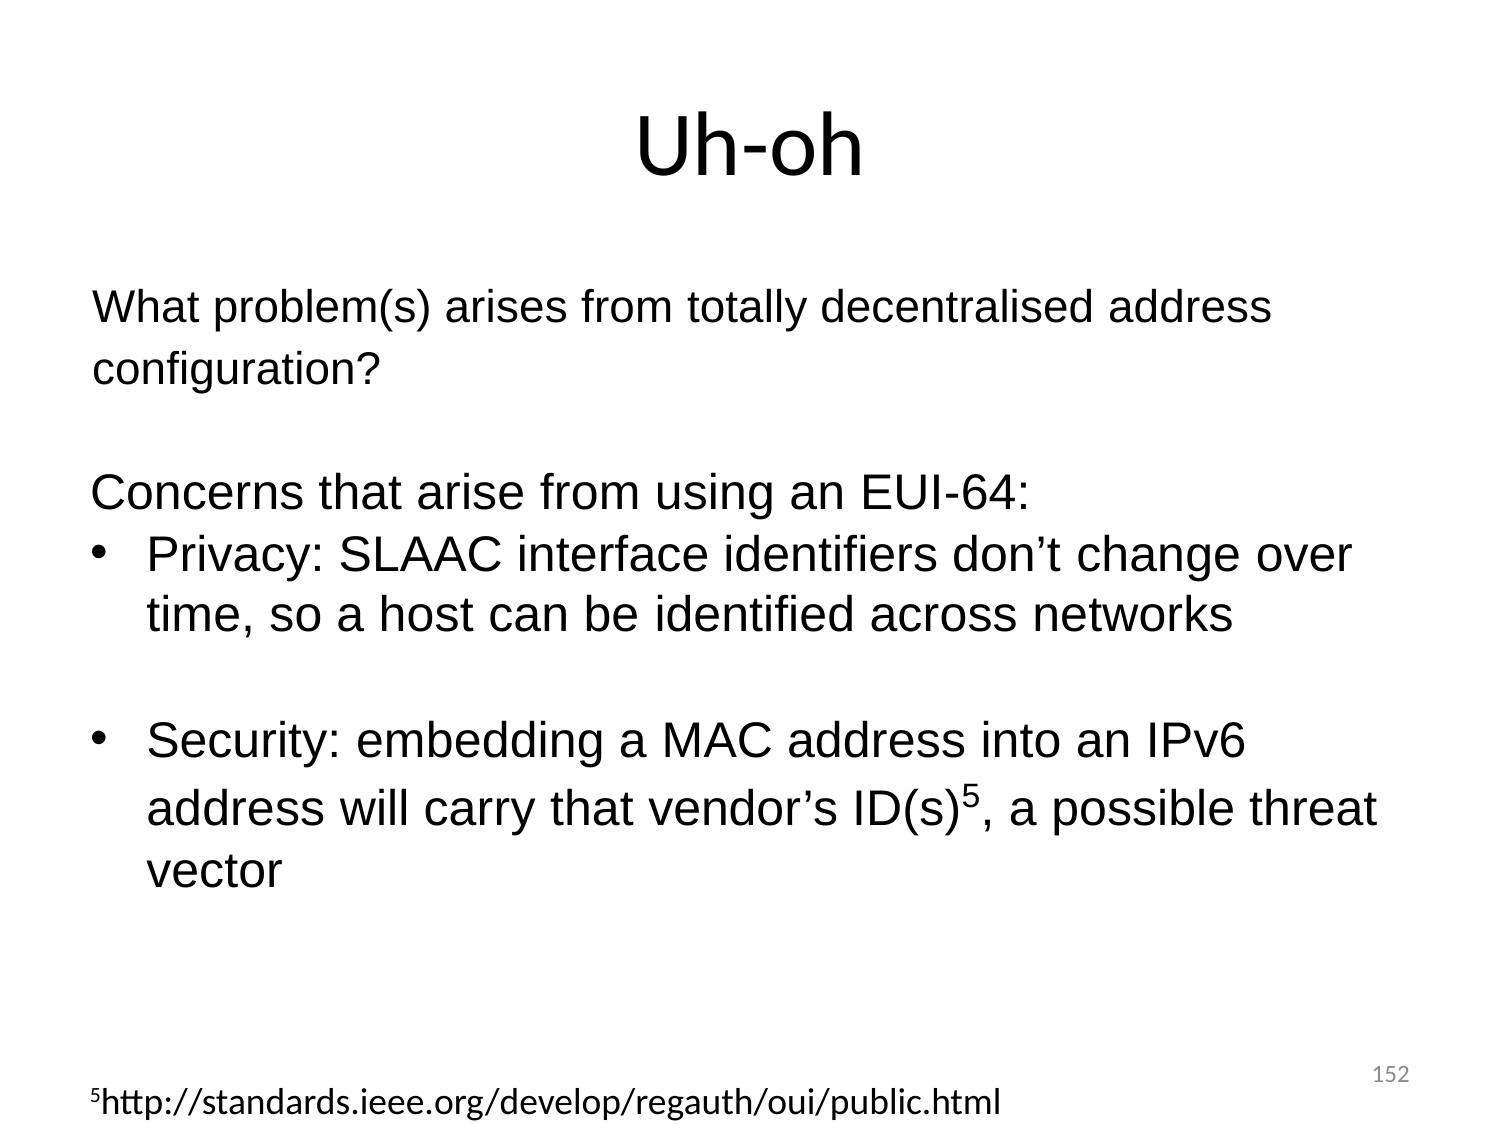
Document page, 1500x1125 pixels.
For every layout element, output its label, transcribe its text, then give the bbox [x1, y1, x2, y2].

title Uh-oh [75, 45, 1425, 233]
list What problem(s) arises from totally decentralised address configuration? Concerns that arise from using an EUI-64: Privacy: SLAAC interface identifiers don’t change over time, so a host can be identified across networks Security: embedding a MAC address into an IPv6 address will carry that vendor’s ID(s)5, a possible threat vector [75, 262, 1425, 1005]
slide_number 152 [1074, 1042, 1425, 1103]
text_box 5http://standards.ieee.org/develop/regauth/oui/public.html [75, 1069, 1348, 1125]
